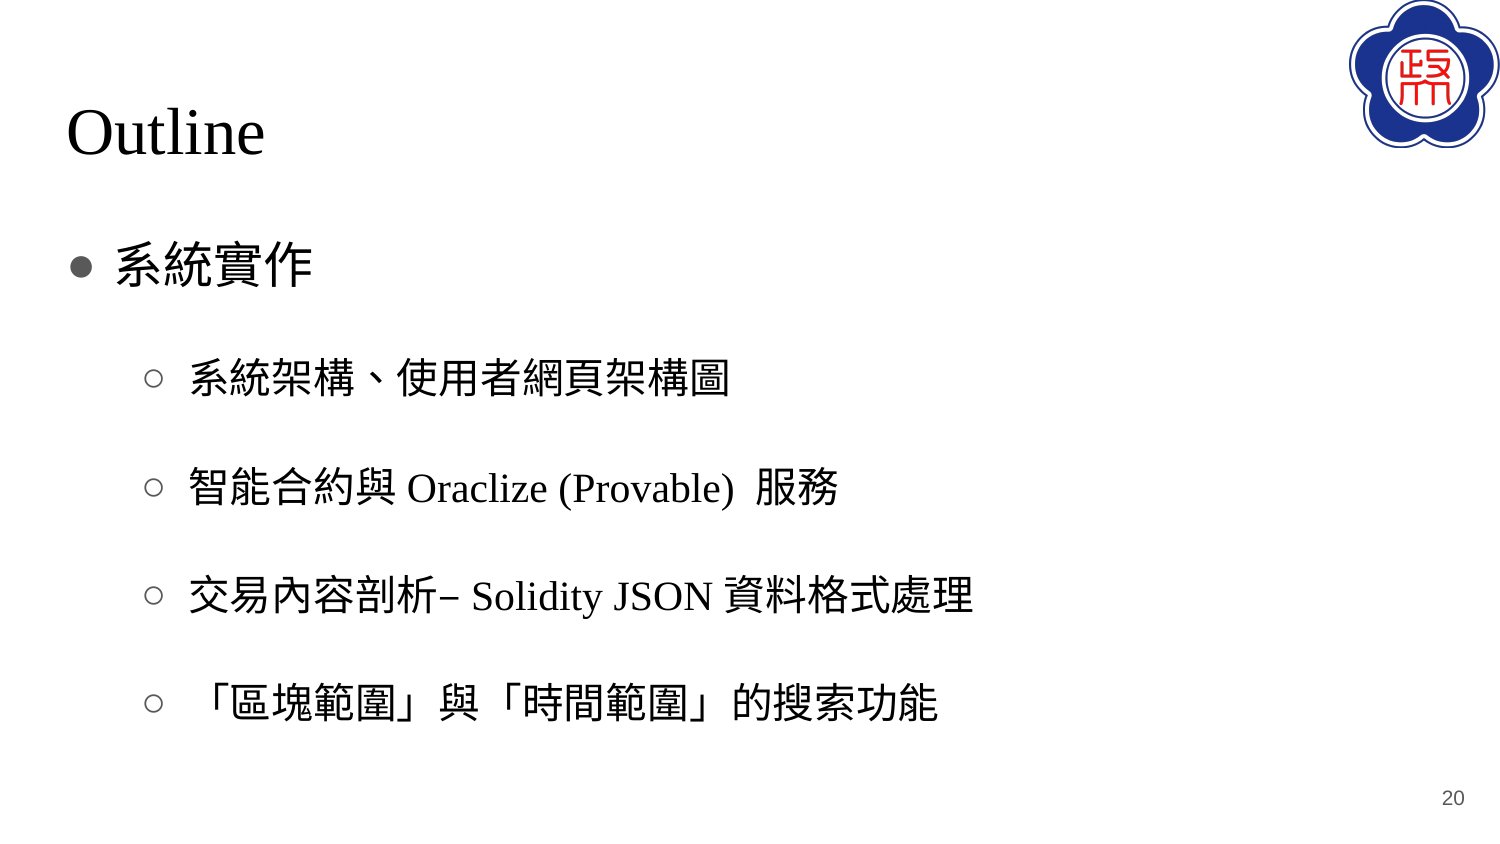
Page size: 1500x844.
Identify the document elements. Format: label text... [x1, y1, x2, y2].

picture [1349, 0, 1500, 148]
list 系統實作 系統架構、使用者網頁架構圖 智能合約與Oraclize (Provable) 服務 交易內容剖析–Solidity JSON資料格式處理 「區塊範圍」與「時間範圍」的搜索功能 [51, 189, 1449, 801]
slide_number 20 [1389, 764, 1480, 830]
title Outline [51, 72, 1449, 167]
